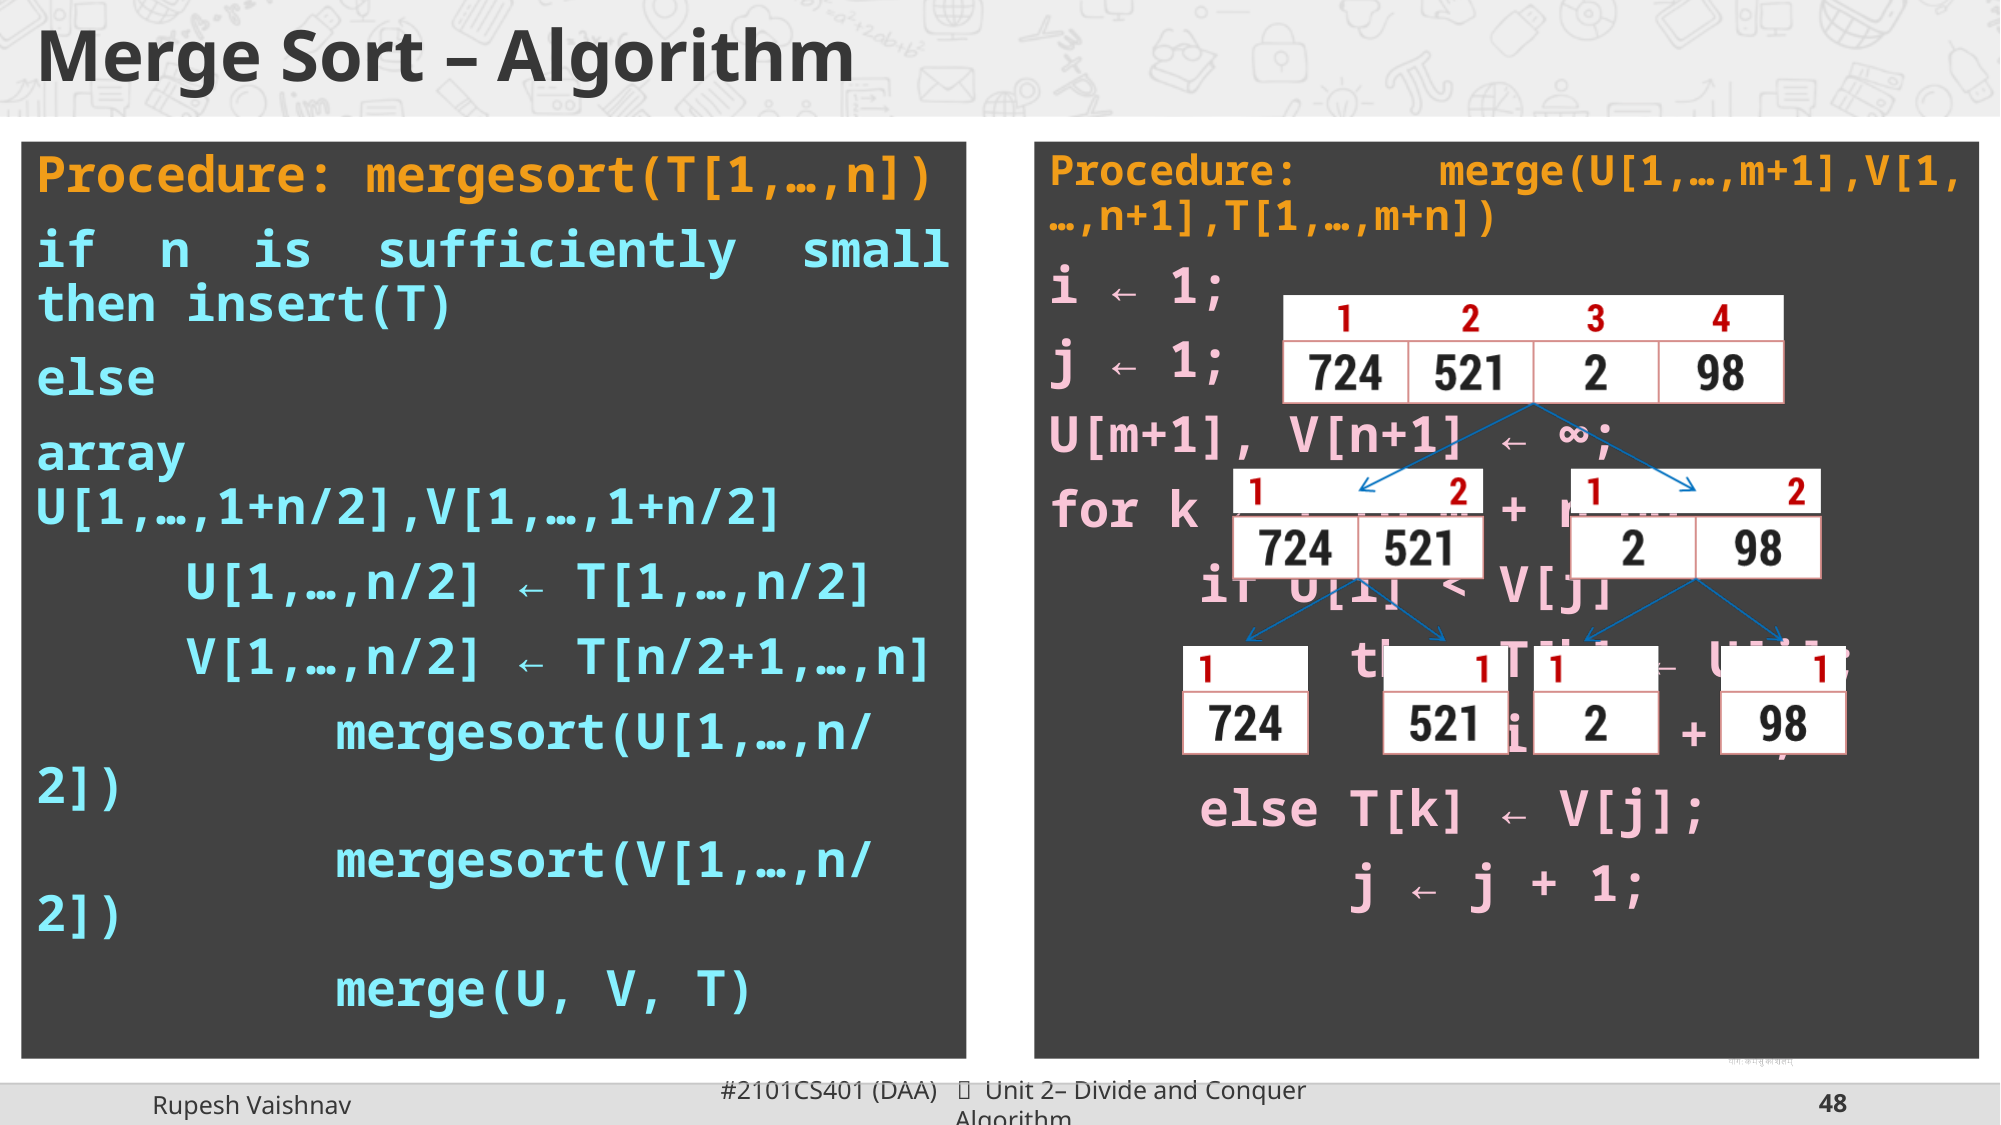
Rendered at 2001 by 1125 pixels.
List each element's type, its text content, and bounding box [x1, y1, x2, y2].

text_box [1724, 972, 1981, 1068]
picture [1173, 282, 1855, 784]
text_box Procedure: merge(U[1,…,m+1],V[1,…,n+1],T[1,…,m+n]) i ← 1; j ← 1; U[m+1], V[n+1] ← ∞; for k ← 1 to m + n do if U[i] < V[j] then T[k] ← U[i]; i ← i + 1; else T[k] ← V[j]; j ← j + 1; [1034, 141, 1980, 1059]
title Merge Sort – Algorithm [0, 0, 2000, 117]
list Procedure: mergesort(T[1,…,n]) if n is sufficiently small then insert(T) else array U[1,…,1+n/2],V[1,…,1+n/2] U[1,…,n/2] ← T[1,…,n/2] V[1,…,n/2] ← T[n/2+1,…,n] mergesort(U[1,…,n/2]) mergesort(V[1,…,n/2]) merge(U, V, T) [21, 141, 967, 1059]
